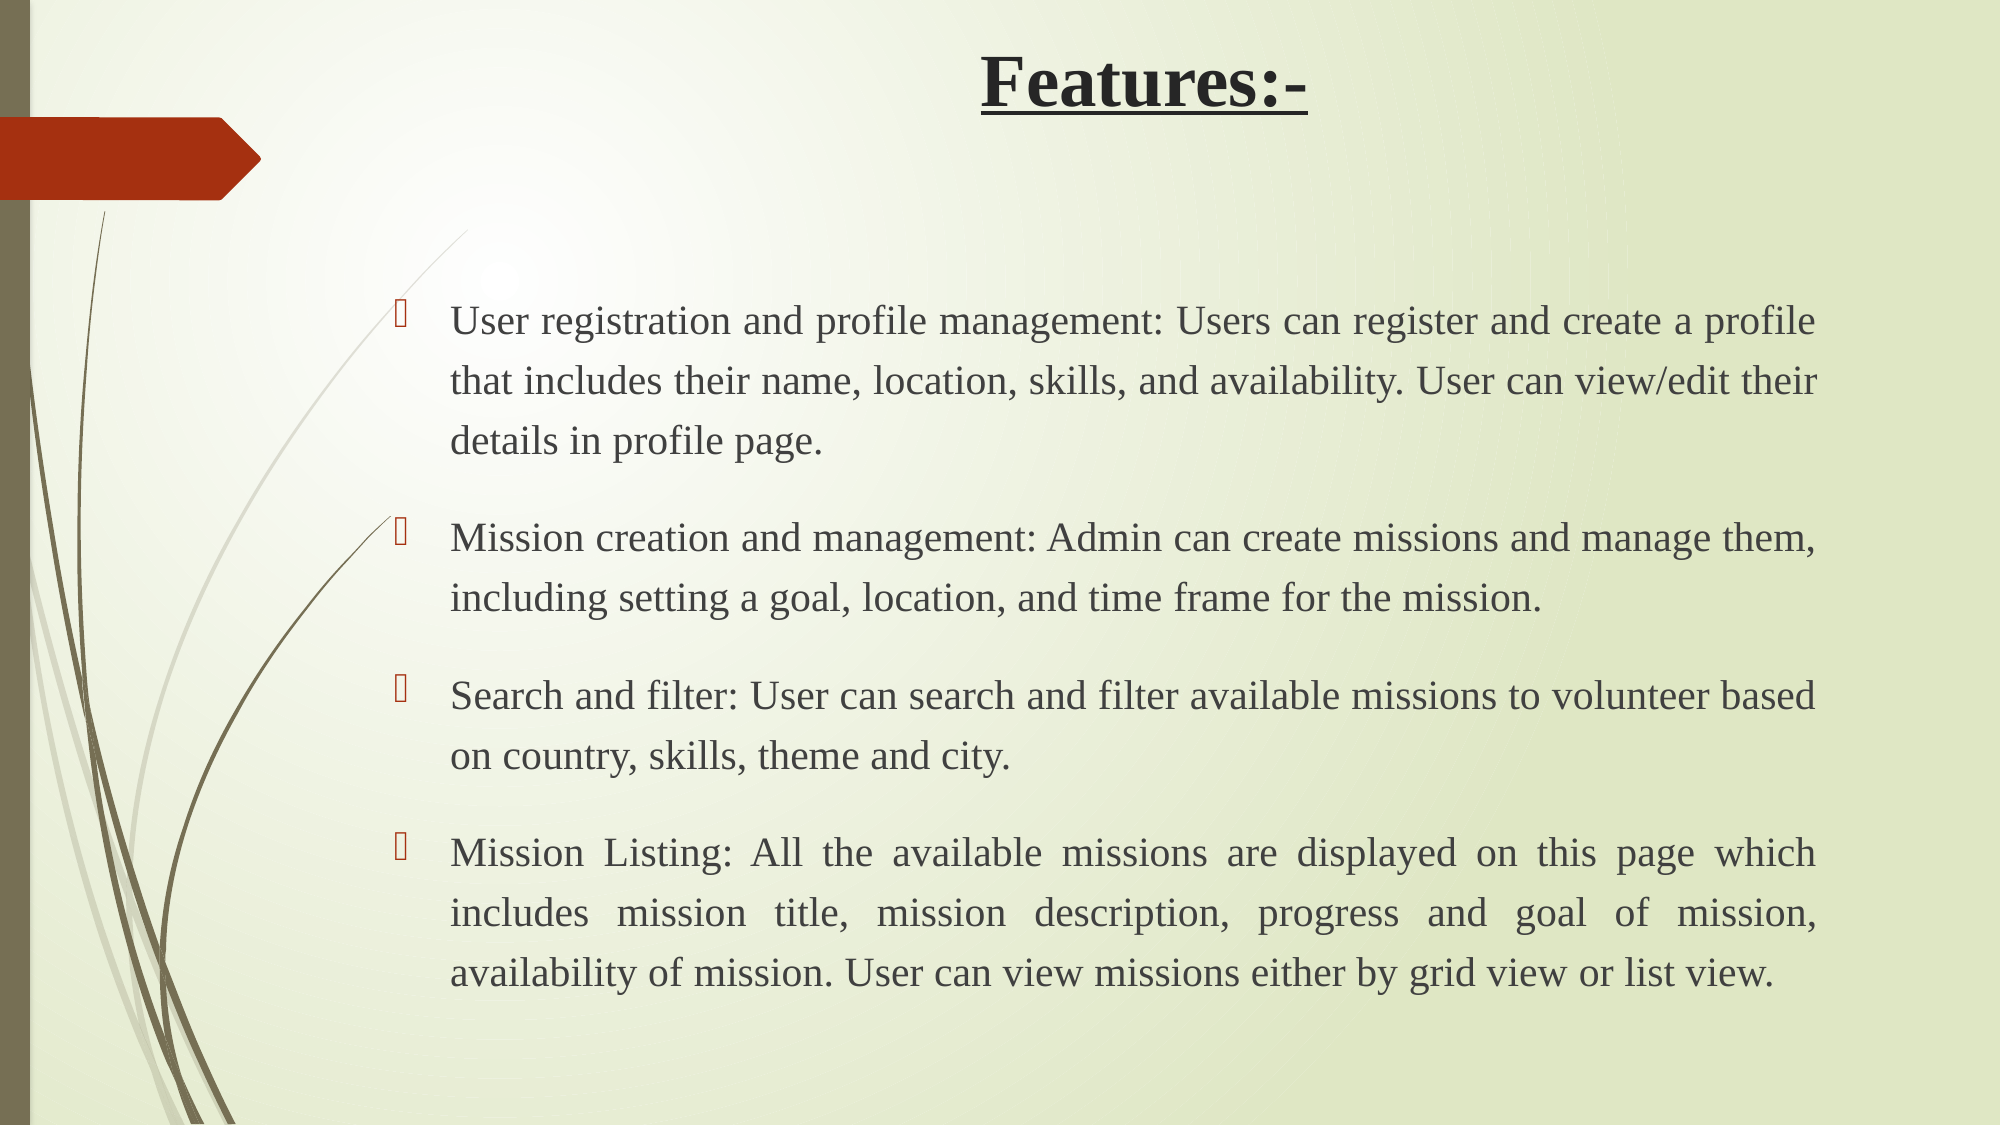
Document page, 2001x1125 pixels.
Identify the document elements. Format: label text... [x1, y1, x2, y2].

title Features:- [413, 24, 1876, 150]
text_box User registration and profile management: Users can register and create a profile that includes their name, location, skills, and availability. User can view/edit their details in profile page. Mission creation and management: Admin can create missions and manage them, including setting a goal, location, and time frame for the mission. Search and filter: User can search and filter available missions to volunteer based on country, skills, theme and city. Mission Listing: All the available missions are displayed on this page which includes mission title, mission description, progress and goal of mission, availability of mission. User can view missions either by grid view or list view. [379, 206, 1845, 1109]
